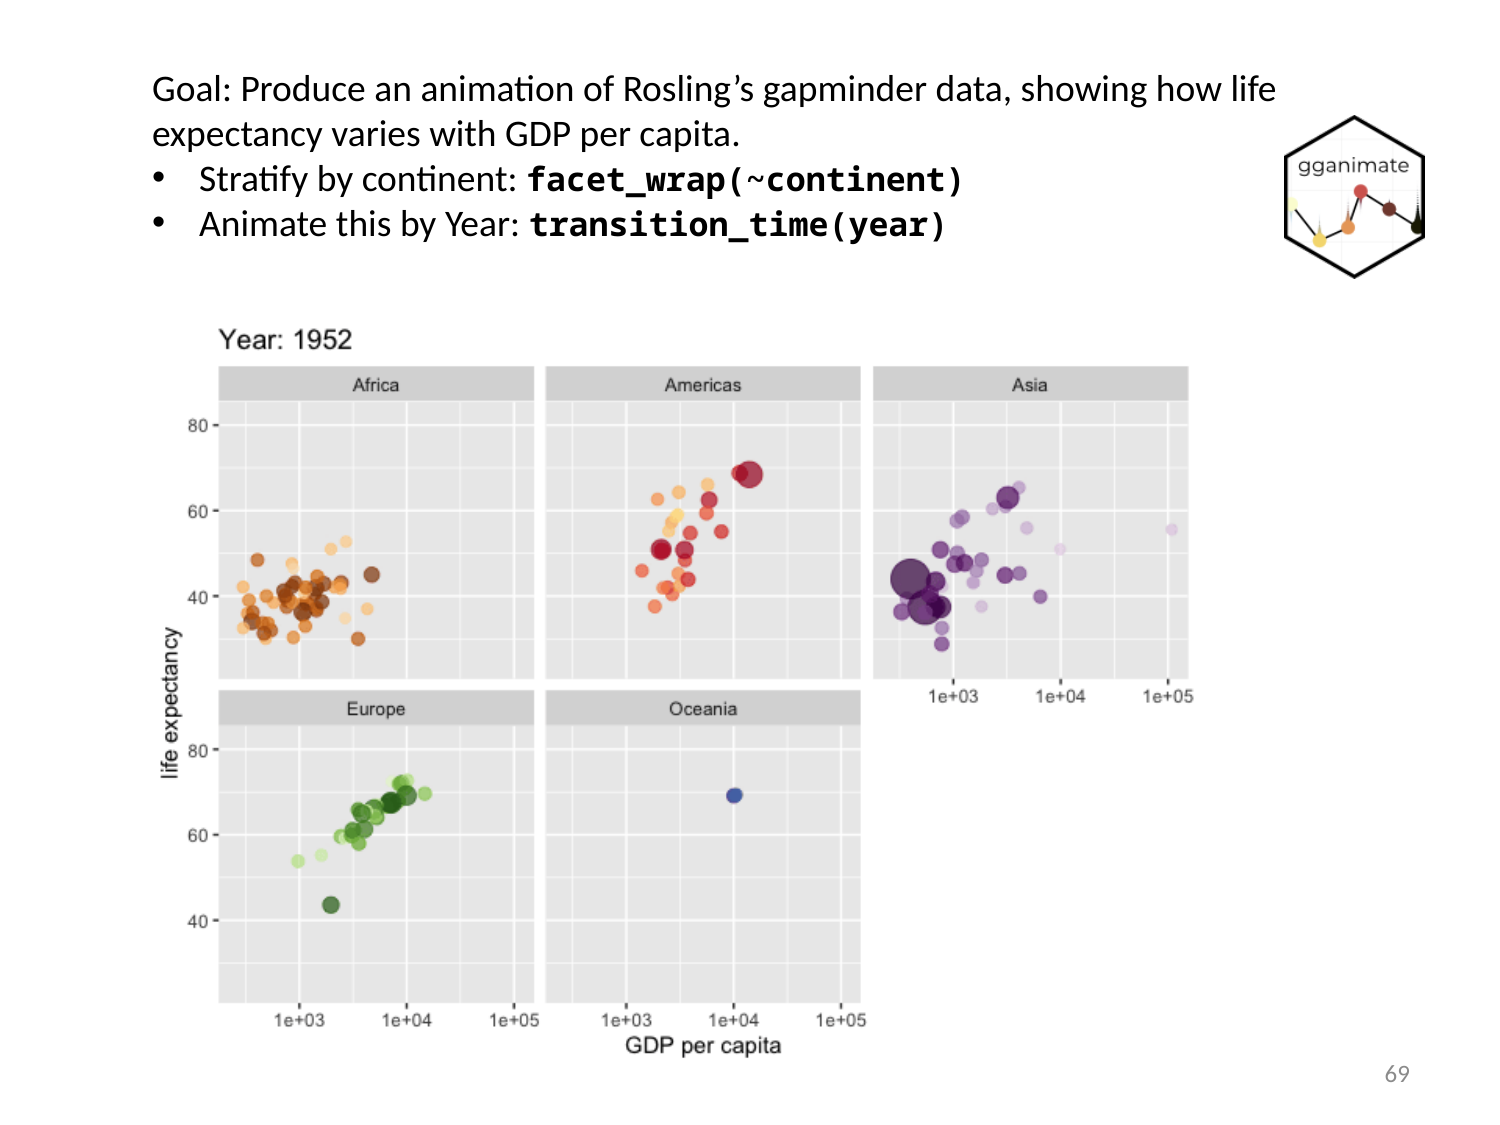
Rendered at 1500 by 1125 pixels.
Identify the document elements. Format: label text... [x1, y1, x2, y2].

text_box Goal: Produce an animation of Rosling’s gapminder data, showing how life expectancy varies with GDP per capita. Stratify by continent: facet_wrap(~continent) Animate this by Year: transition_time(year) [137, 56, 1350, 252]
picture [1283, 115, 1426, 280]
slide_number 69 [1074, 1042, 1425, 1103]
picture [149, 318, 1201, 1069]
